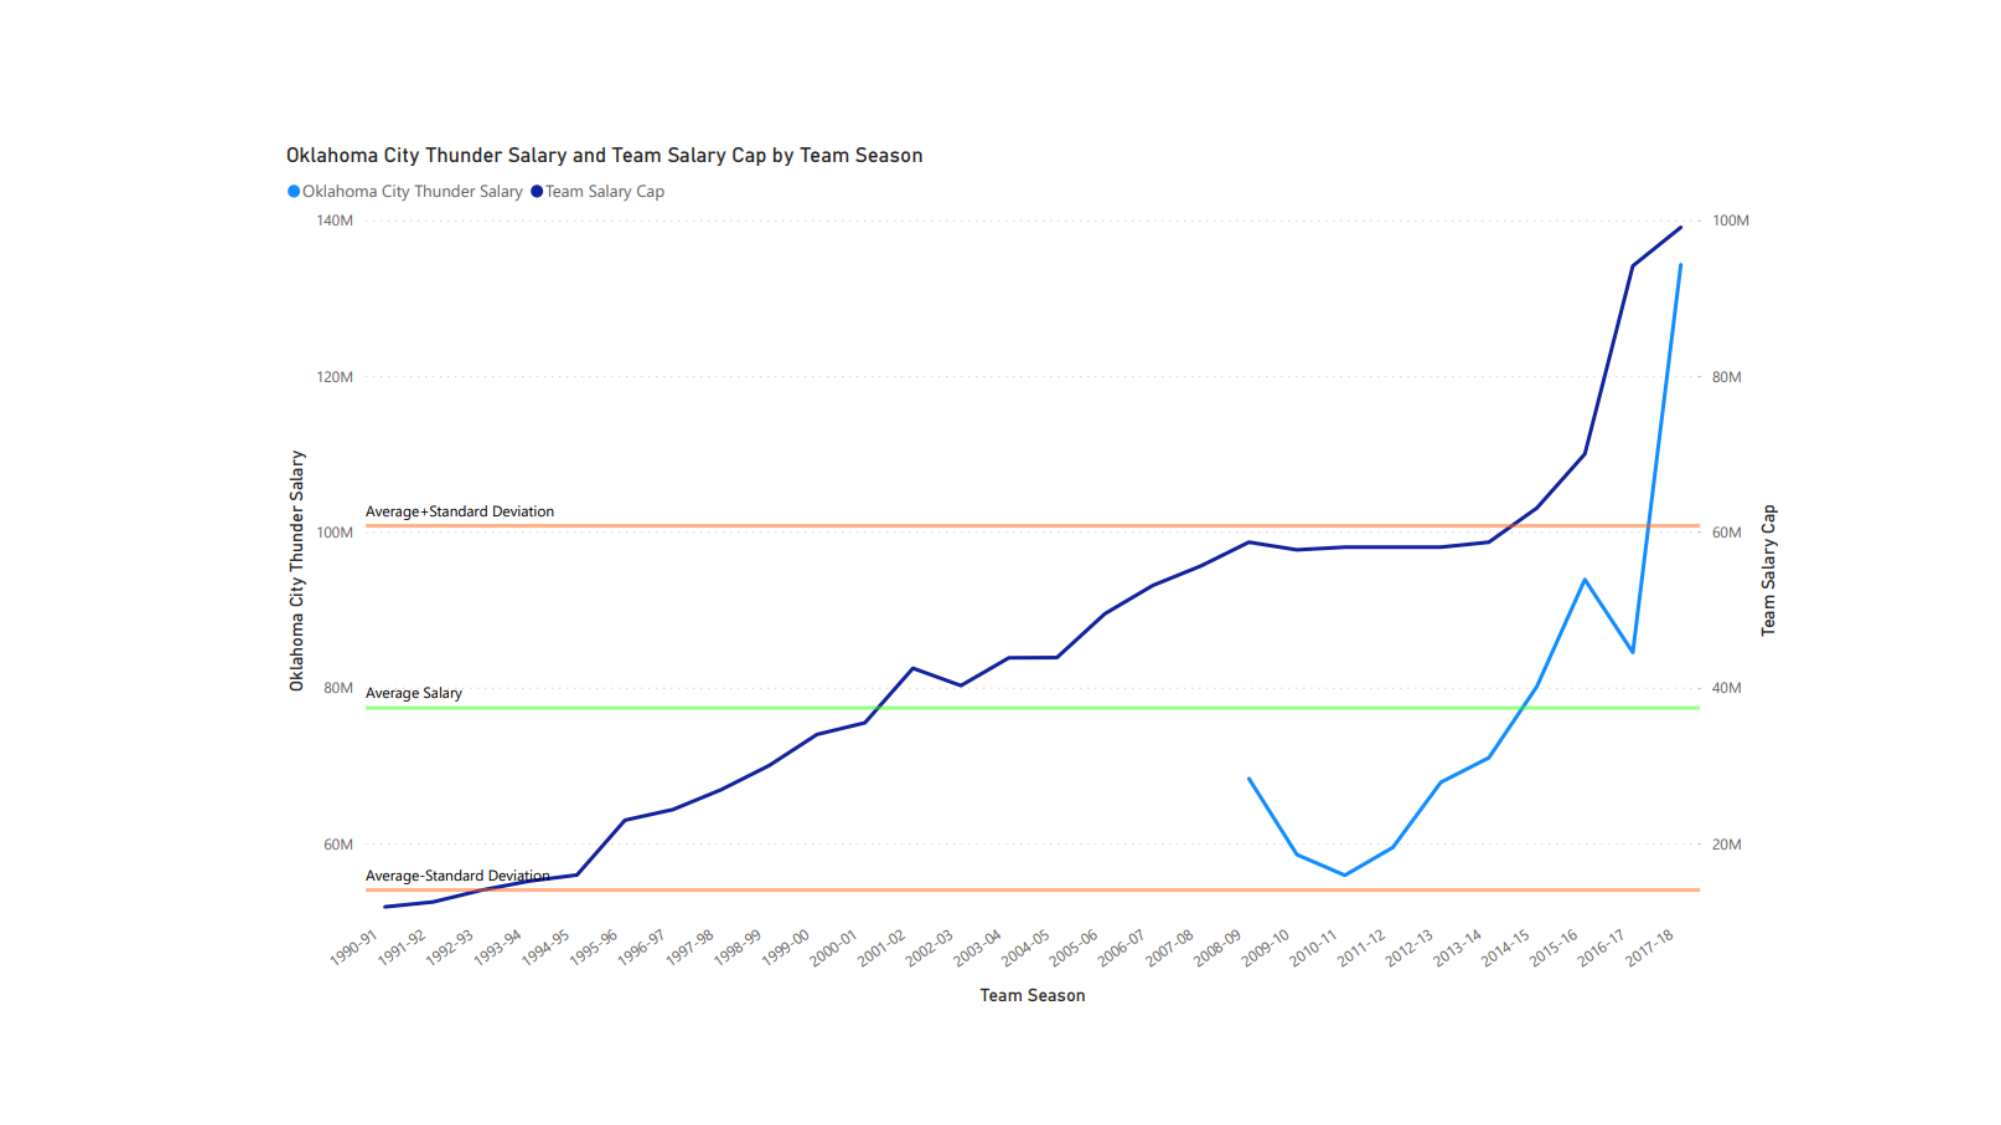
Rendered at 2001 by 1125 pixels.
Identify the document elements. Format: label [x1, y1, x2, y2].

picture [212, 105, 1788, 1020]
